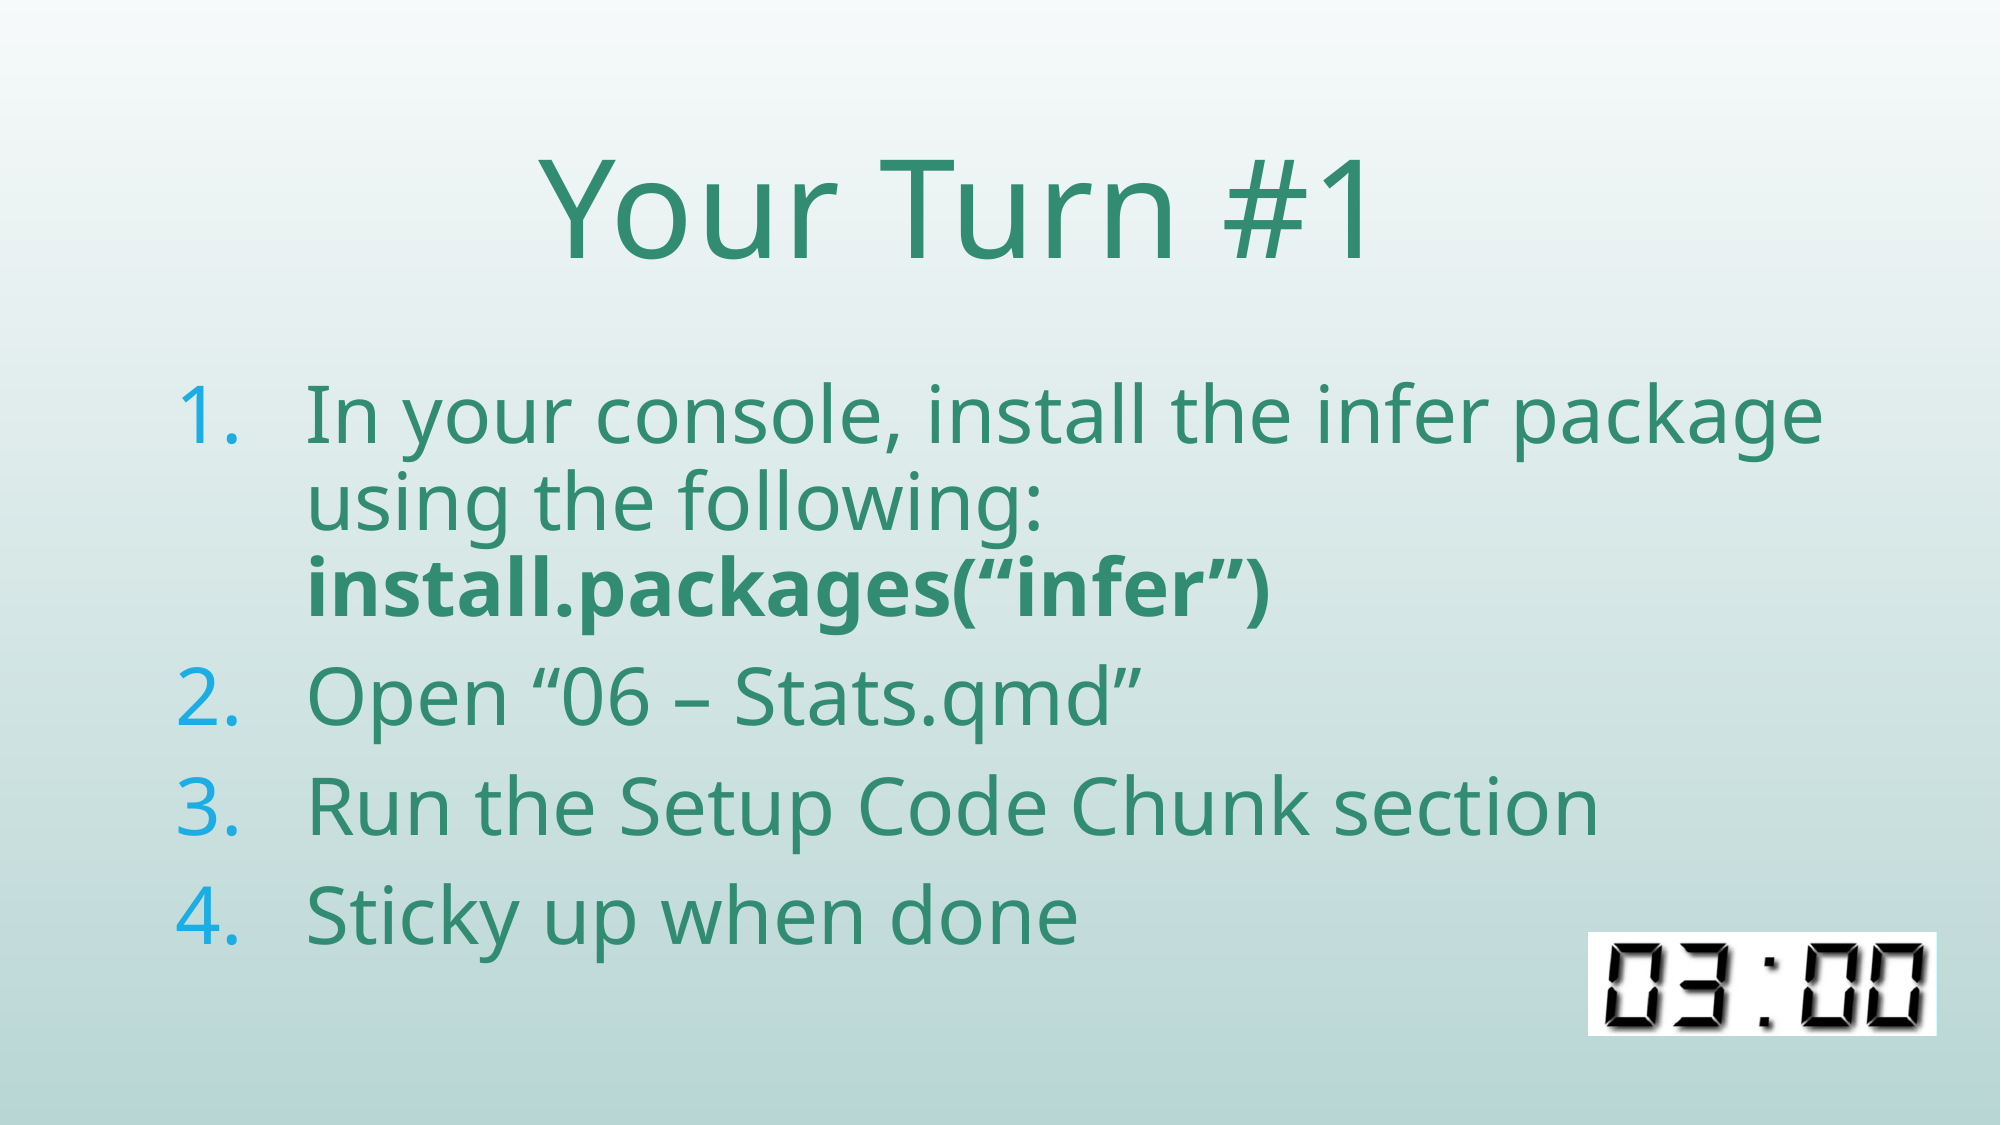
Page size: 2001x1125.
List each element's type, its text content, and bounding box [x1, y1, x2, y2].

picture [1588, 932, 1937, 1036]
title Your Turn #1 [168, 96, 1763, 342]
list In your console, install the infer package using the following: install.packages(“infer”) Open “06 – Stats.qmd” Run the Setup Code Chunk section Sticky up when done [168, 367, 1868, 972]
